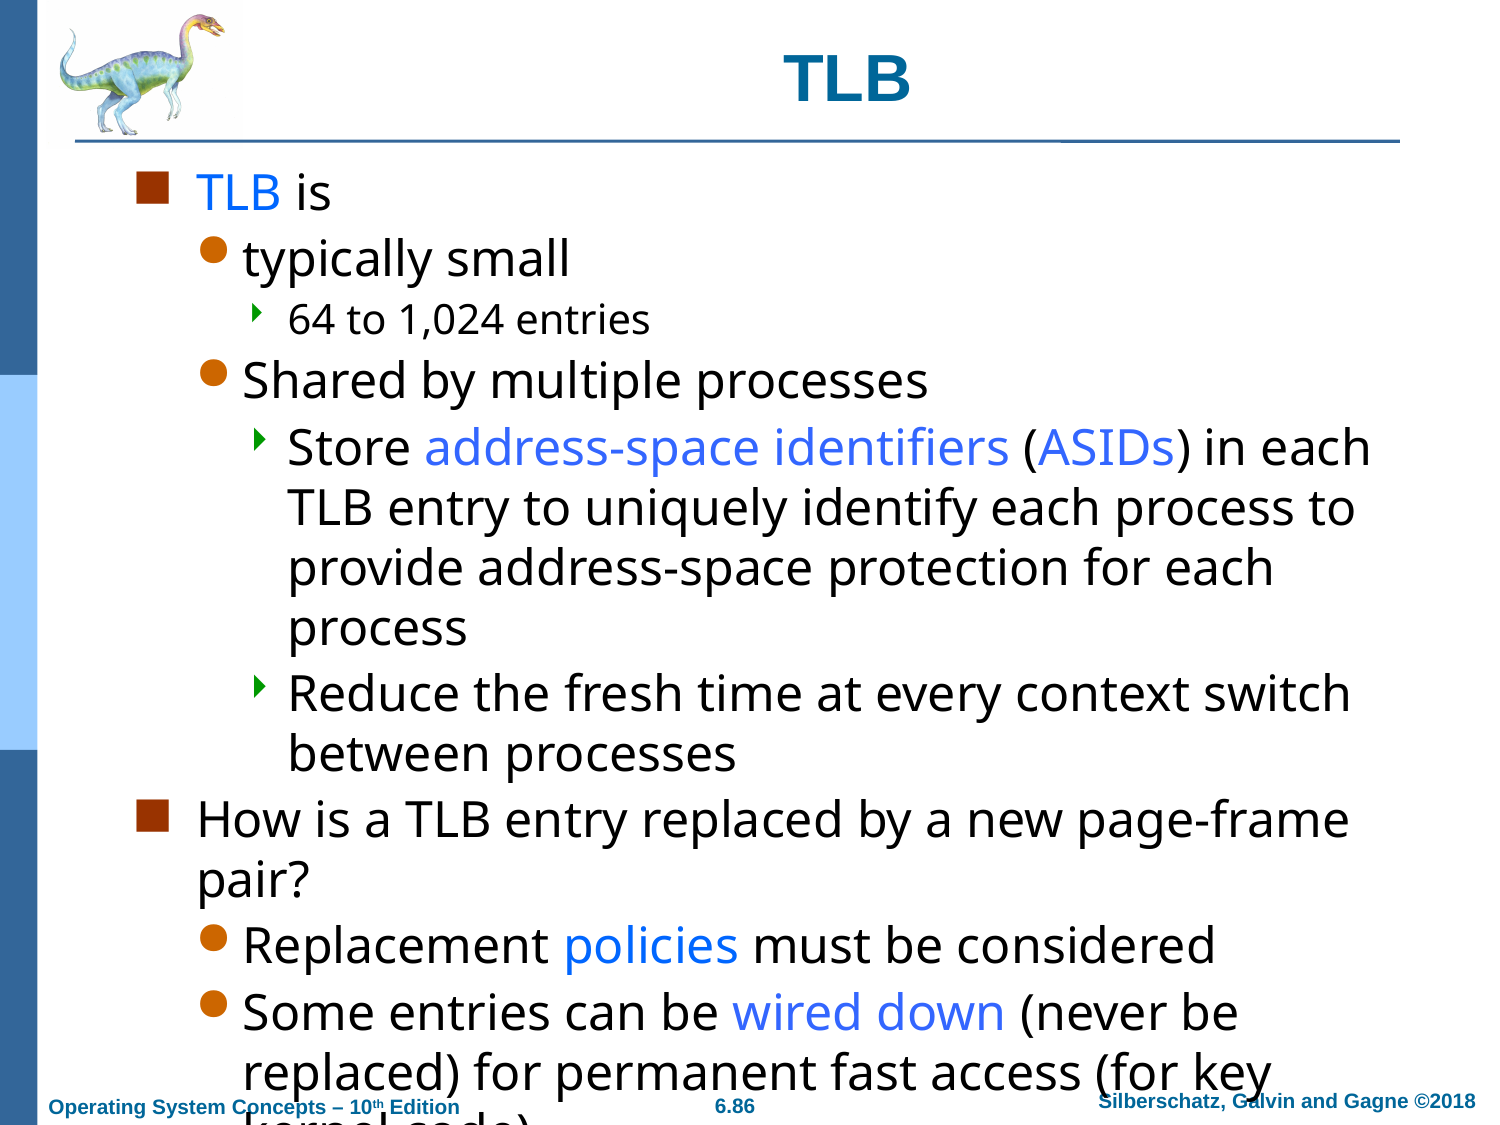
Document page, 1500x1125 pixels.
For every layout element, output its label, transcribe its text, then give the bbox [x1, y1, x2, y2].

picture [46, 0, 243, 149]
list TLB is typically small 64 to 1,024 entries Shared by multiple processes Store address-space identifiers (ASIDs) in each TLB entry to uniquely identify each process to provide address-space protection for each process Reduce the fresh time at every context switch between processes How is a TLB entry replaced by a new page-frame pair? Replacement policies must be considered Some entries can be wired down (never be replaced) for permanent fast access (for key kernel code) [125, 152, 1410, 922]
title TLB [173, 27, 1500, 122]
